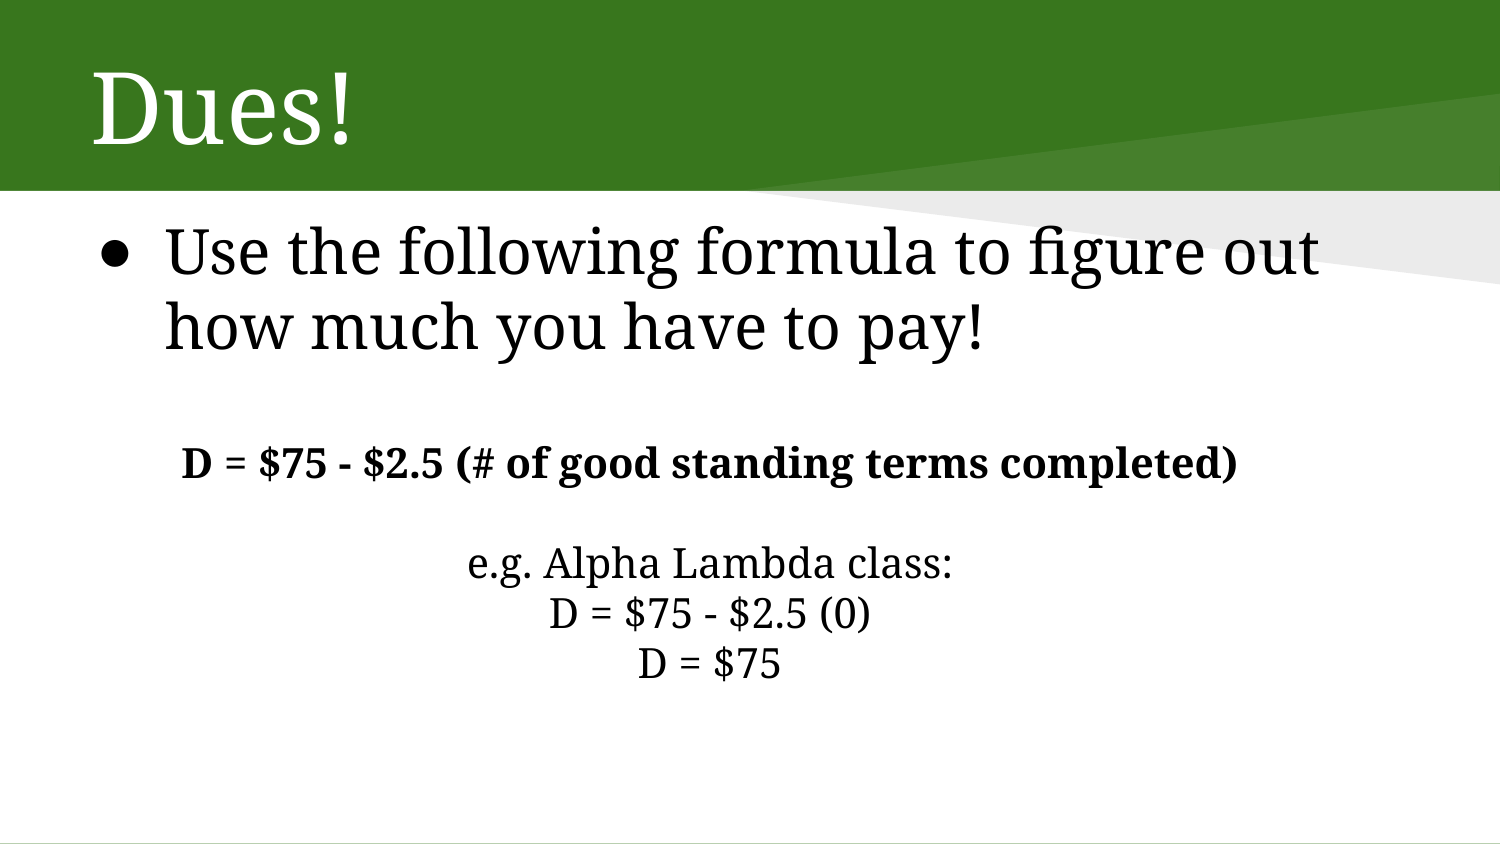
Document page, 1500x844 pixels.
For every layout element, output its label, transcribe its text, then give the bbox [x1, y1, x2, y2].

title Dues! [75, 33, 1425, 175]
list Use the following formula to figure out how much you have to pay! D = $75 - $2.5 (# of good standing terms completed) e.g. Alpha Lambda class: D = $75 - $2.5 (0) D = $75 [75, 196, 1346, 808]
